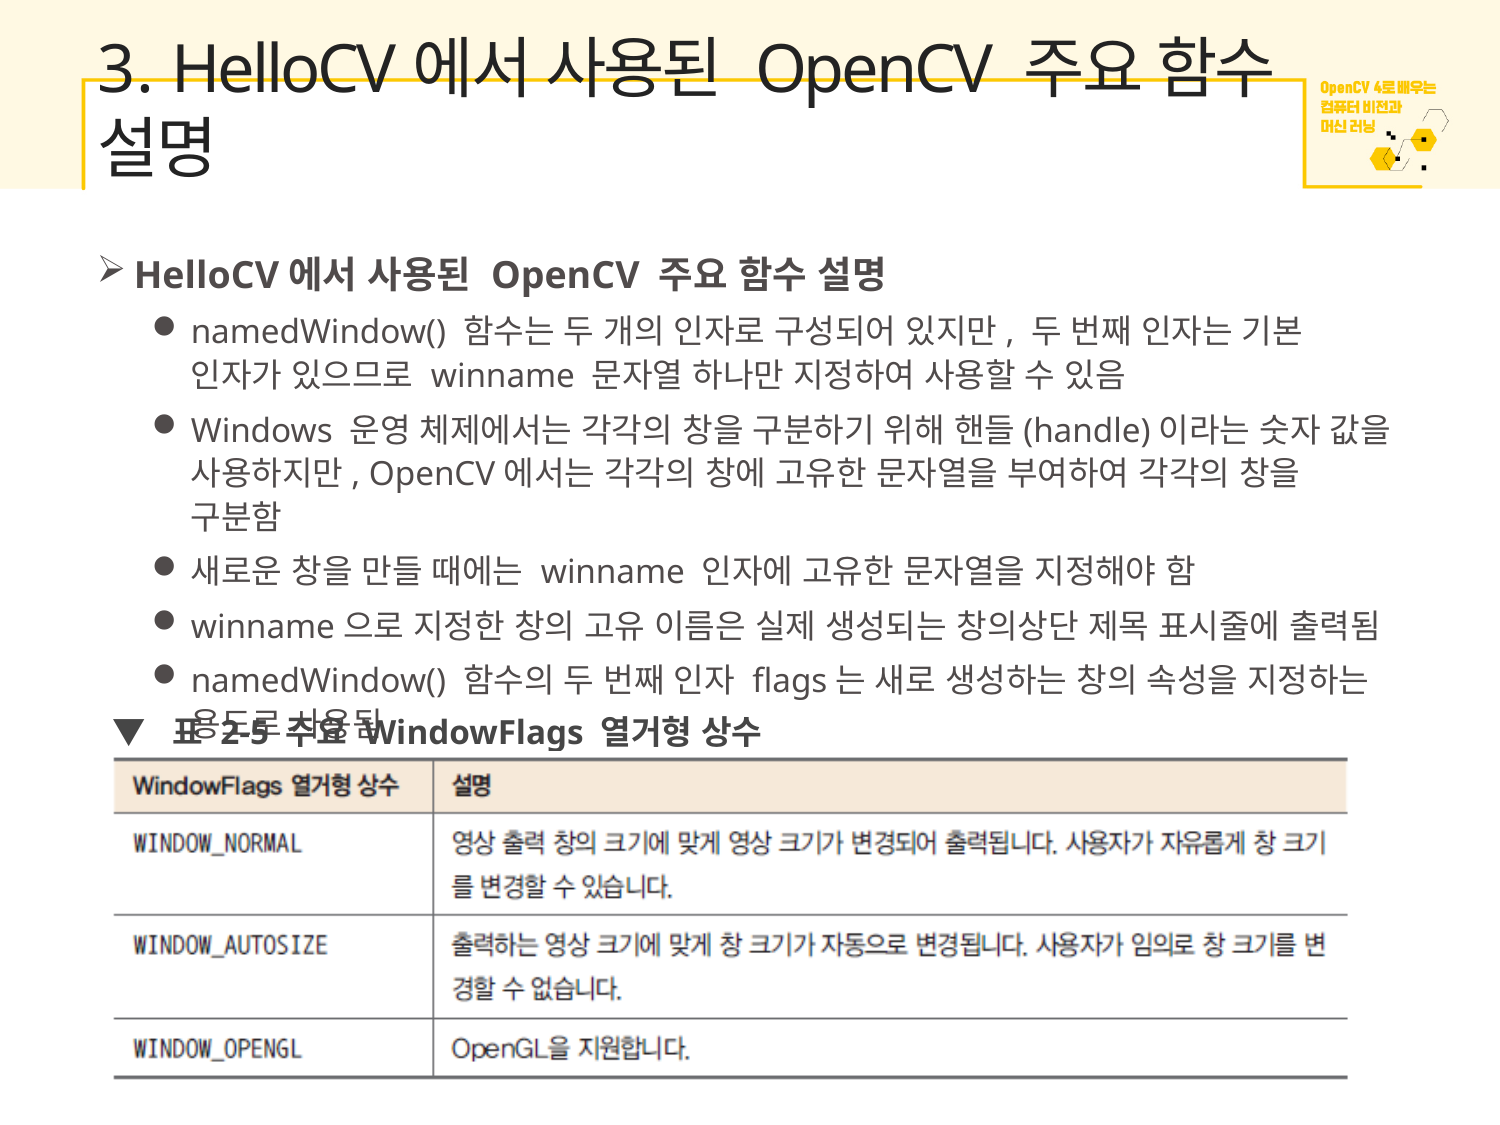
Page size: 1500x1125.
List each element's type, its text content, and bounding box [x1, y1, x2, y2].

title 3. HelloCV에서 사용된 OpenCV 주요 함수 설명 [82, 61, 1413, 193]
text_box ▼ 표 2-5 주요 WindowFlags 열거형 상수 [97, 704, 1424, 770]
picture [0, 0, 1500, 1125]
list HelloCV에서 사용된 OpenCV 주요 함수 설명 namedWindow() 함수는 두 개의 인자로 구성되어 있지만, 두 번째 인자는 기본 인자가 있으므로 winname 문자열 하나만 지정하여 사용할 수 있음 Windows 운영 체제에서는 각각의 창을 구분하기 위해 핸들(handle)이라는 숫자 값을 사용하지만, OpenCV에서는 각각의 창에 고유한 문자열을 부여하여 각각의 창을 구분함 새로운 창을 만들 때에는 winname 인자에 고유한 문자열을 지정해야 함 winname으로 지정한 창의 고유 이름은 실제 생성되는 창의상단 제목 표시줄에 출력됨 namedWindow() 함수의 두 번째 인자 flags는 새로 생성하는 창의 속성을 지정하는 용도로 사용됨 [81, 239, 1412, 1054]
